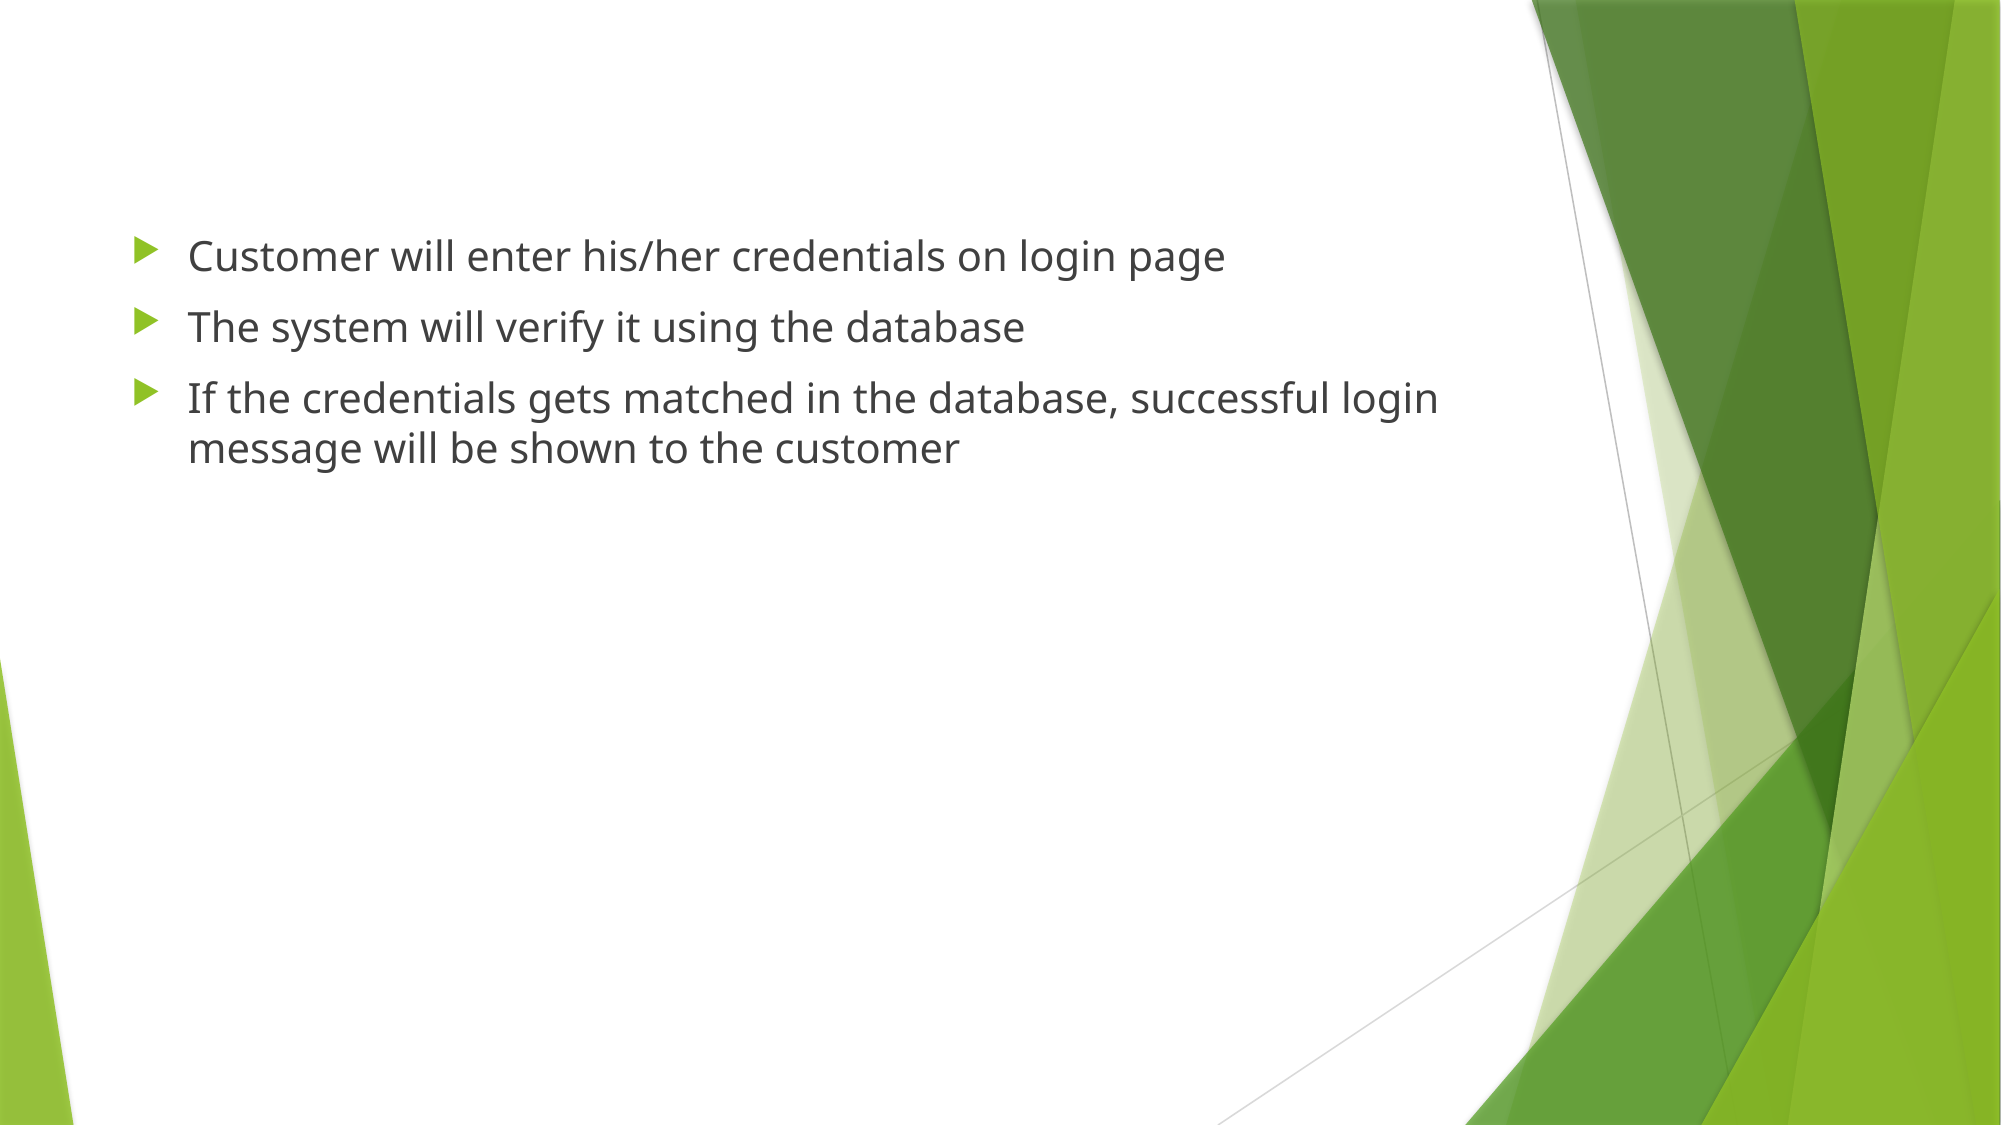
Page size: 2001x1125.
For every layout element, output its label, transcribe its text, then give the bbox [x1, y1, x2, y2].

list Customer will enter his/her credentials on login page The system will verify it using the database If the credentials gets matched in the database, successful login message will be shown to the customer [116, 222, 1527, 860]
